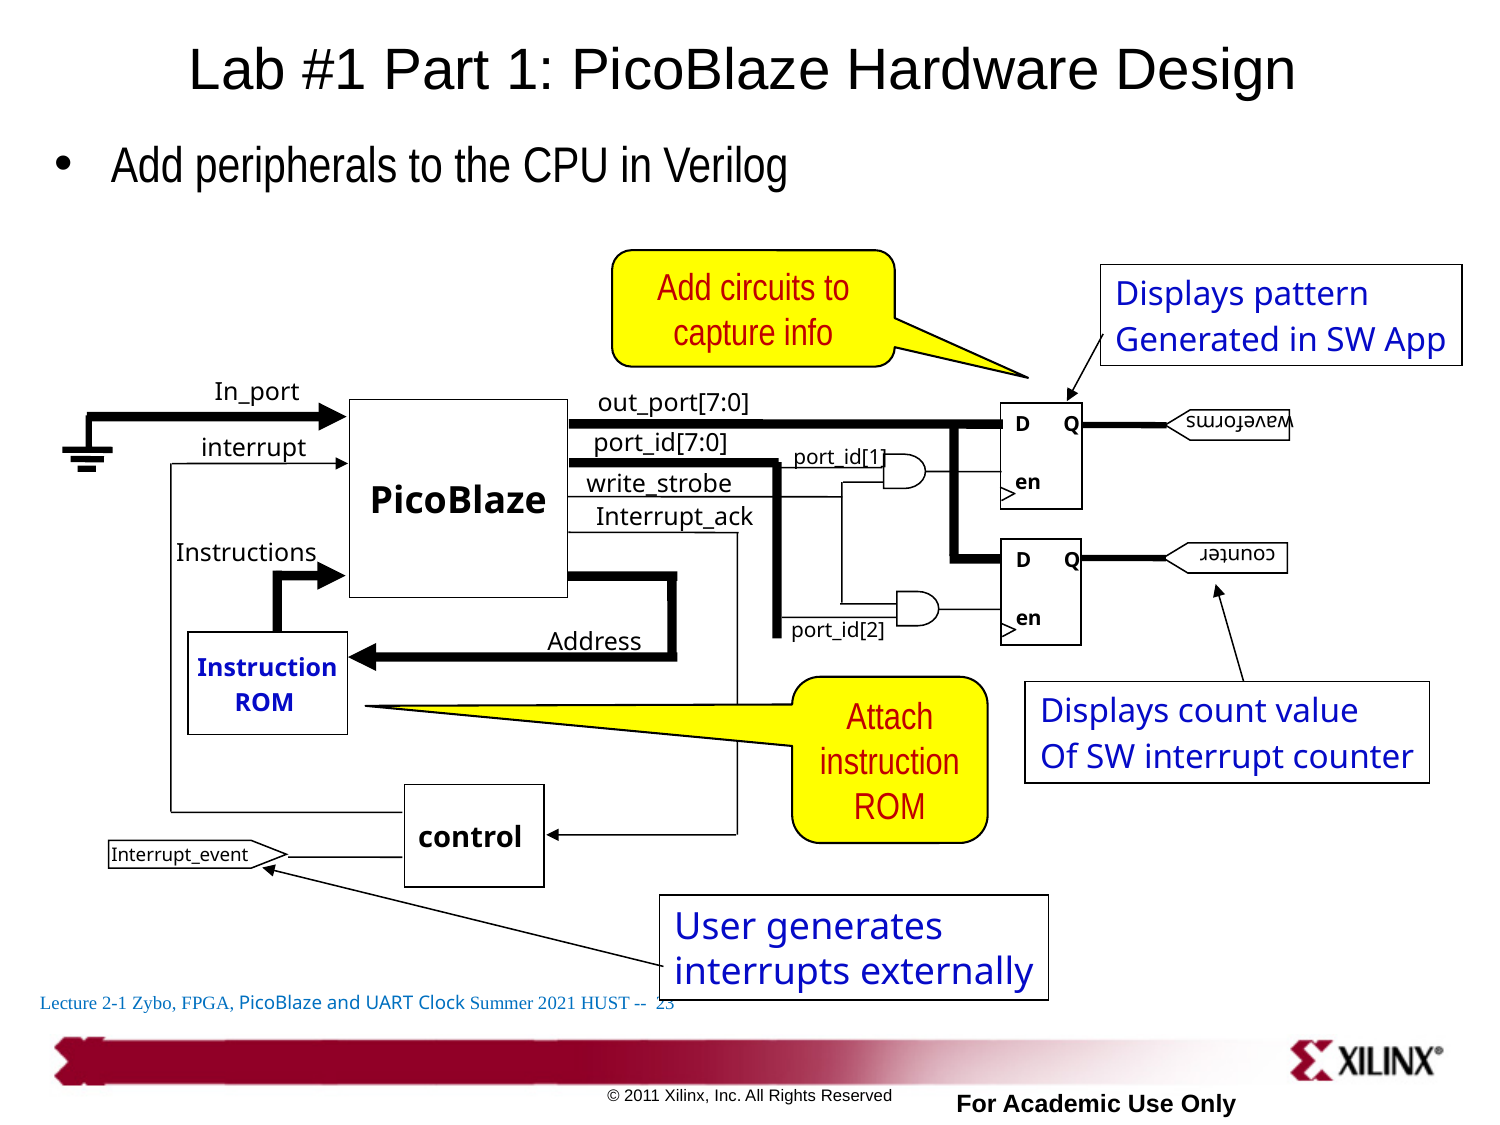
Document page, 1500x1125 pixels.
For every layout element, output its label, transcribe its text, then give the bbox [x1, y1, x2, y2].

picture [0, 1034, 1500, 1125]
title Lab #1 Part 1: PicoBlaze Hardware Design [37, 32, 1451, 101]
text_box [62, 264, 1463, 1001]
text_box Add peripherals to the CPU in Verilog [39, 125, 1327, 900]
